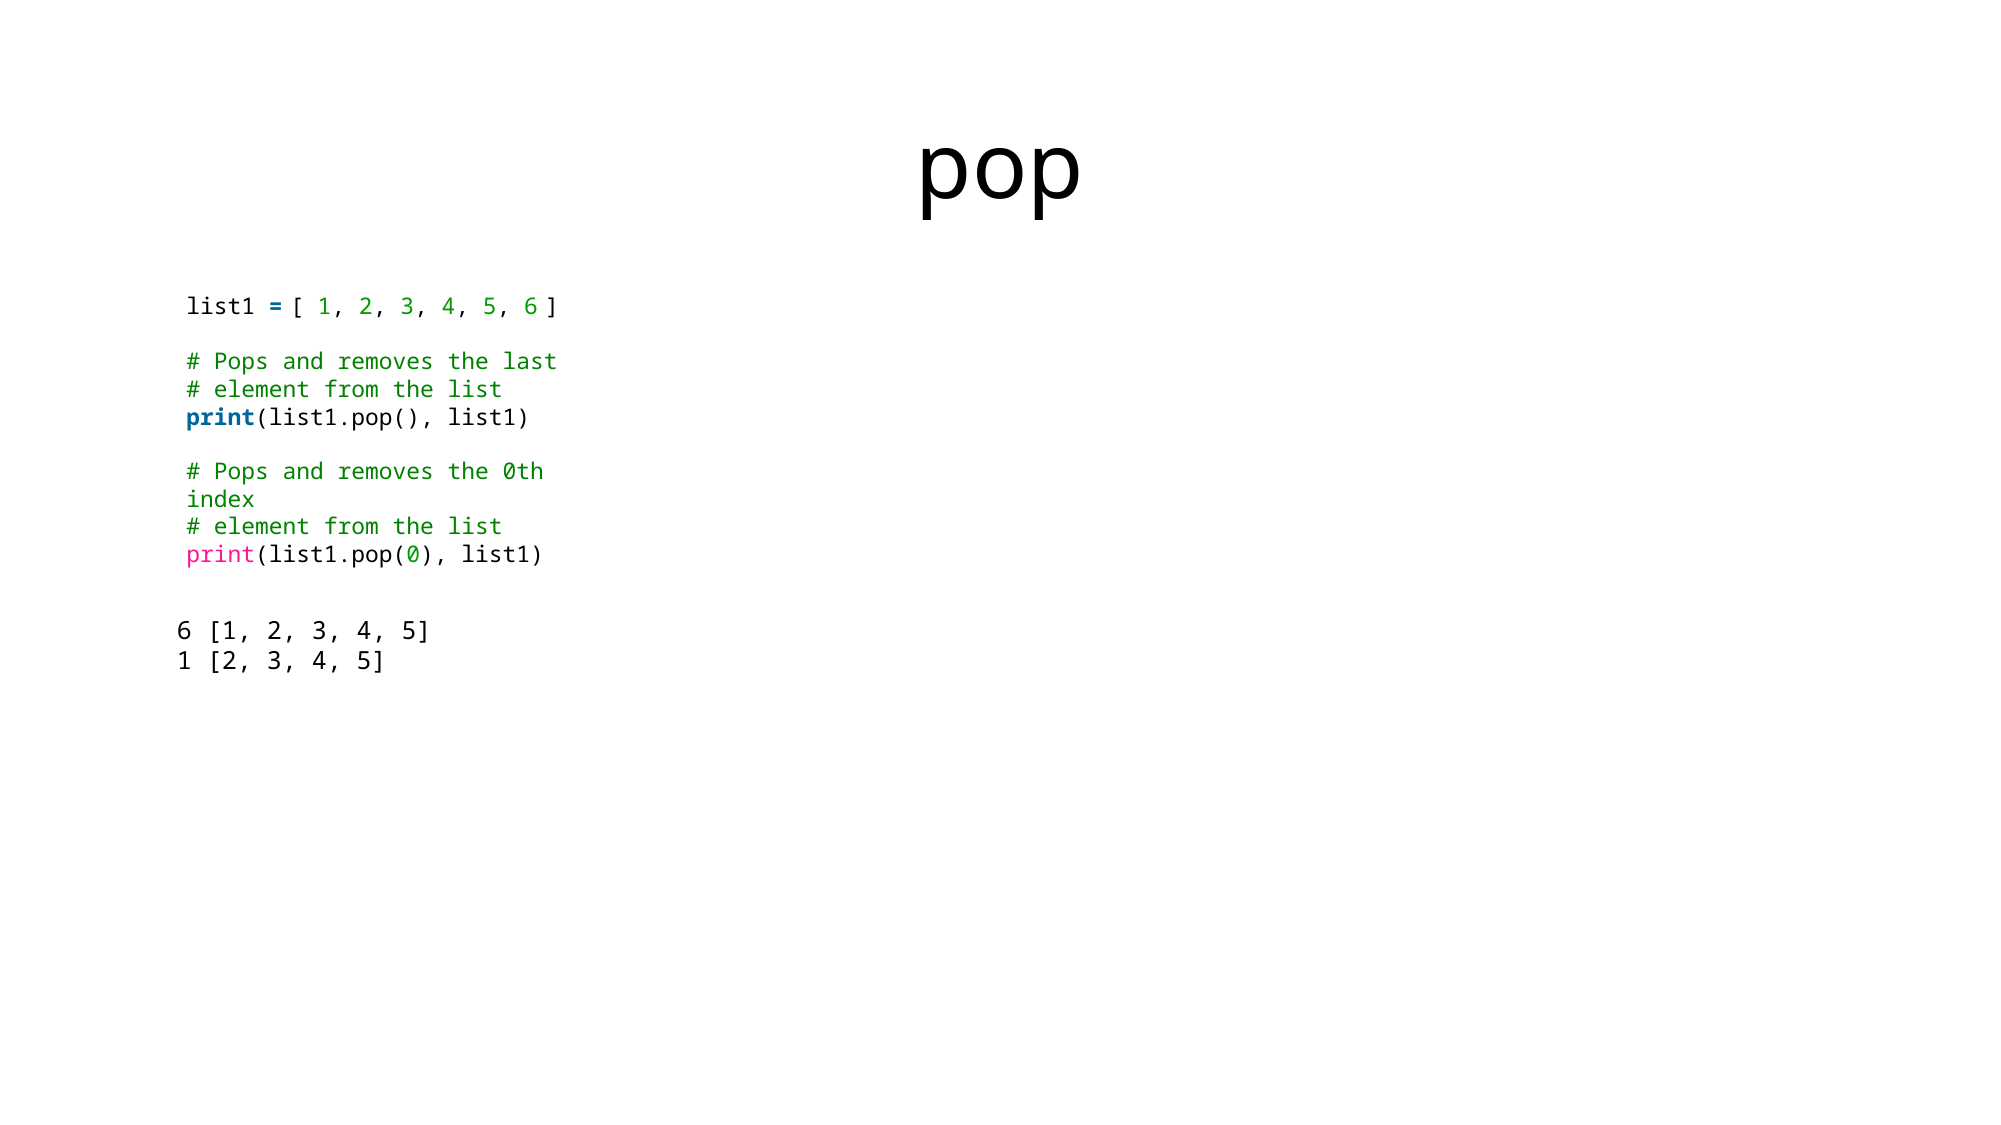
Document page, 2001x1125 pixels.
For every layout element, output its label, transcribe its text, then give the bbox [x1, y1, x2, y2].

title pop [137, 59, 1863, 278]
text_box 6 [1, 2, 3, 4, 5] 1 [2, 3, 4, 5] [176, 614, 447, 682]
list list1 = [ 1, 2, 3, 4, 5, 6 ] # Pops and removes the last # element from the list print(list1.pop(), list1) # Pops and removes the 0th index # element from the list print(list1.pop(0), list1) [186, 174, 603, 812]
